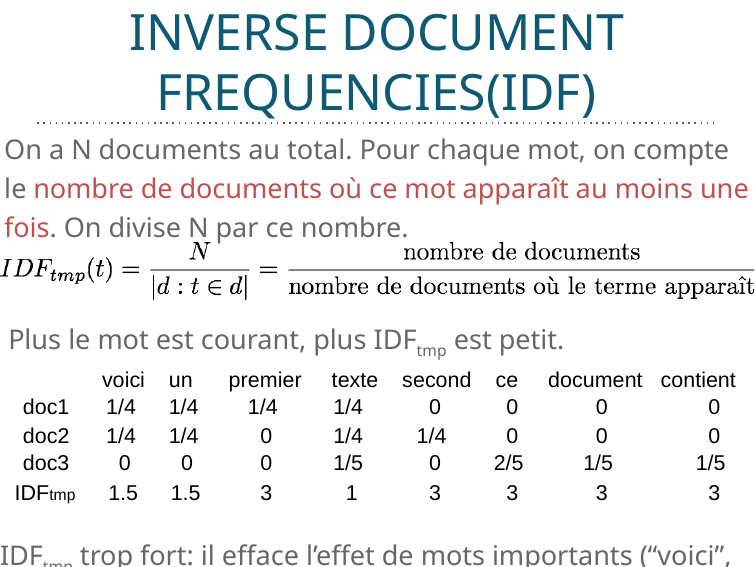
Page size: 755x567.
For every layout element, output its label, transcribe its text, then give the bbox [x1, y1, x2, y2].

text_box 1/4 [106, 416, 167, 442]
text_box 0 [181, 443, 221, 471]
text_box 3 [506, 472, 552, 507]
text_box IDFtmp [14, 472, 108, 507]
text_box 1/4 [168, 387, 232, 415]
text_box IDFtmp trop fort: il efface l’effet de mots importants (“voici”, “un”) [0, 528, 755, 567]
text_box 0 [429, 443, 469, 471]
text_box 1/5 [695, 443, 755, 471]
text_box 0 [506, 416, 544, 442]
text_box 1/4 [333, 387, 396, 415]
text_box 3 [260, 472, 307, 507]
text_box 1/4 [247, 387, 311, 415]
text_box 0 [429, 387, 469, 415]
text_box 1/4 [333, 416, 394, 442]
text_box 0 [260, 416, 298, 442]
text_box Plus le mot est courant, plus IDFtmp est petit. [8, 314, 755, 346]
text_box doc2 [22, 416, 98, 442]
text_box 0 [595, 416, 634, 442]
text_box 1/4 [106, 387, 168, 415]
text_box 0 [708, 416, 746, 442]
text_box 3 [708, 472, 755, 507]
text_box On a N documents au total. Pour chaque mot, on compte le nombre de documents où ce mot apparaît au moins une fois. On divise N par ce nombre. [4, 125, 750, 214]
text_box 1/5 [583, 443, 646, 471]
text_box 0 [118, 443, 159, 471]
text_box 3 [595, 472, 642, 507]
text_box 1 [345, 472, 392, 507]
text_box voici un premier texte second ce document contient [102, 360, 750, 392]
picture [0, 241, 755, 300]
text_box 1.5 [170, 472, 238, 507]
title INVERSE DOCUMENT FREQUENCIES(IDF) [0, 0, 755, 121]
text_box doc1 [22, 387, 100, 415]
text_box 0 [506, 387, 546, 415]
text_box 3 [429, 472, 475, 507]
text_box 1/4 [168, 416, 230, 442]
text_box 2/5 [493, 443, 557, 471]
text_box doc3 [22, 443, 100, 471]
text_box 1.5 [108, 472, 170, 507]
text_box 0 [708, 387, 748, 415]
text_box 0 [260, 443, 300, 471]
text_box 0 [595, 387, 636, 415]
text_box 1/4 [416, 416, 478, 442]
text_box 1/5 [333, 443, 396, 471]
